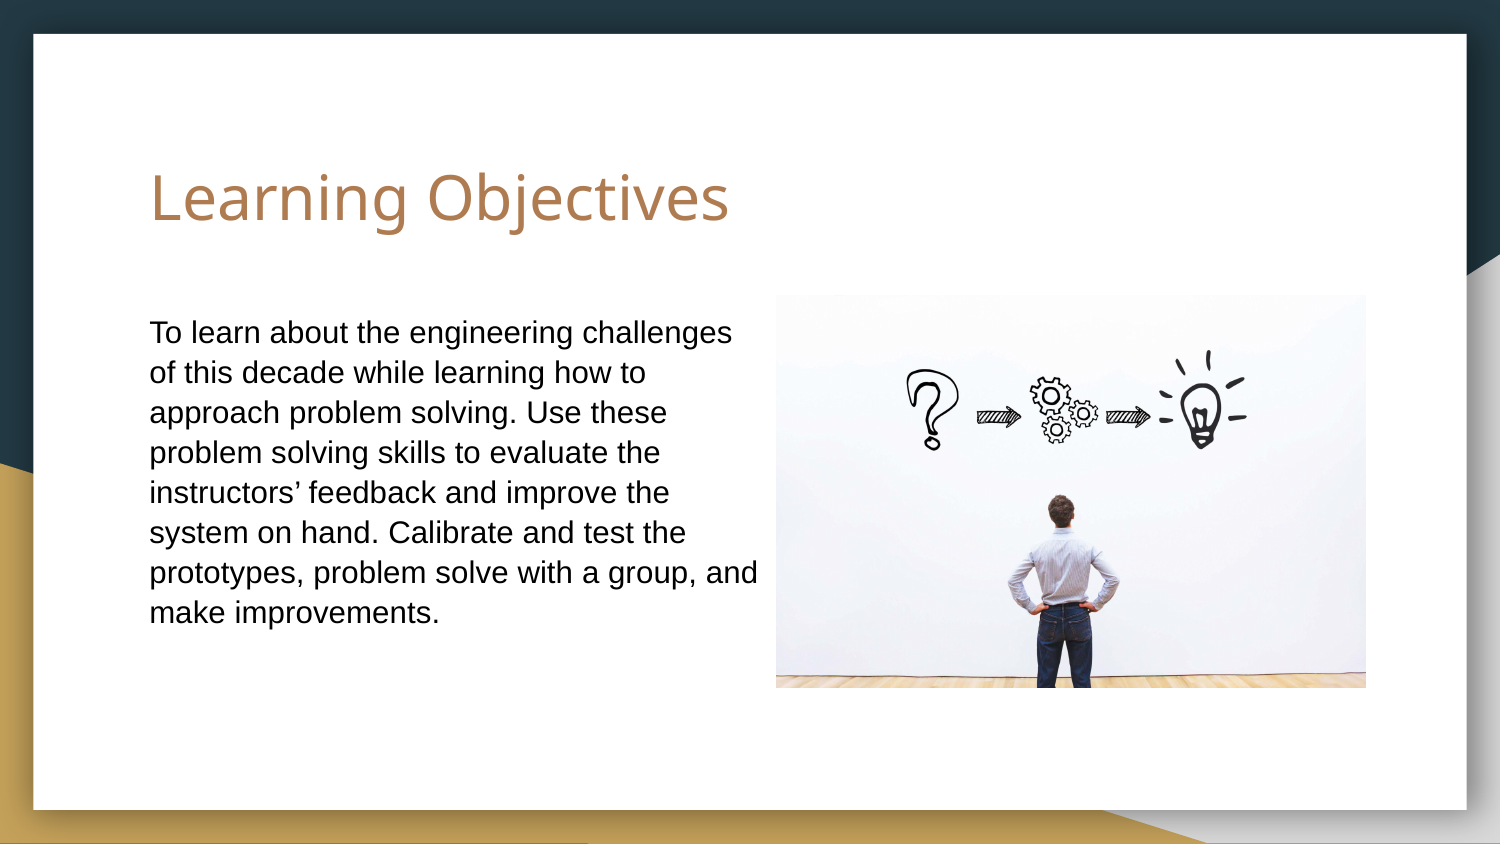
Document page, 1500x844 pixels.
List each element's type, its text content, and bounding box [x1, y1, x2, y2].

title Learning Objectives [134, 138, 1366, 295]
picture [776, 295, 1366, 688]
list To learn about the engineering challenges of this decade while learning how to approach problem solving. Use these problem solving skills to evaluate the instructors’ feedback and improve the system on hand. Calibrate and test the prototypes, problem solve with a group, and make improvements. [134, 295, 777, 719]
